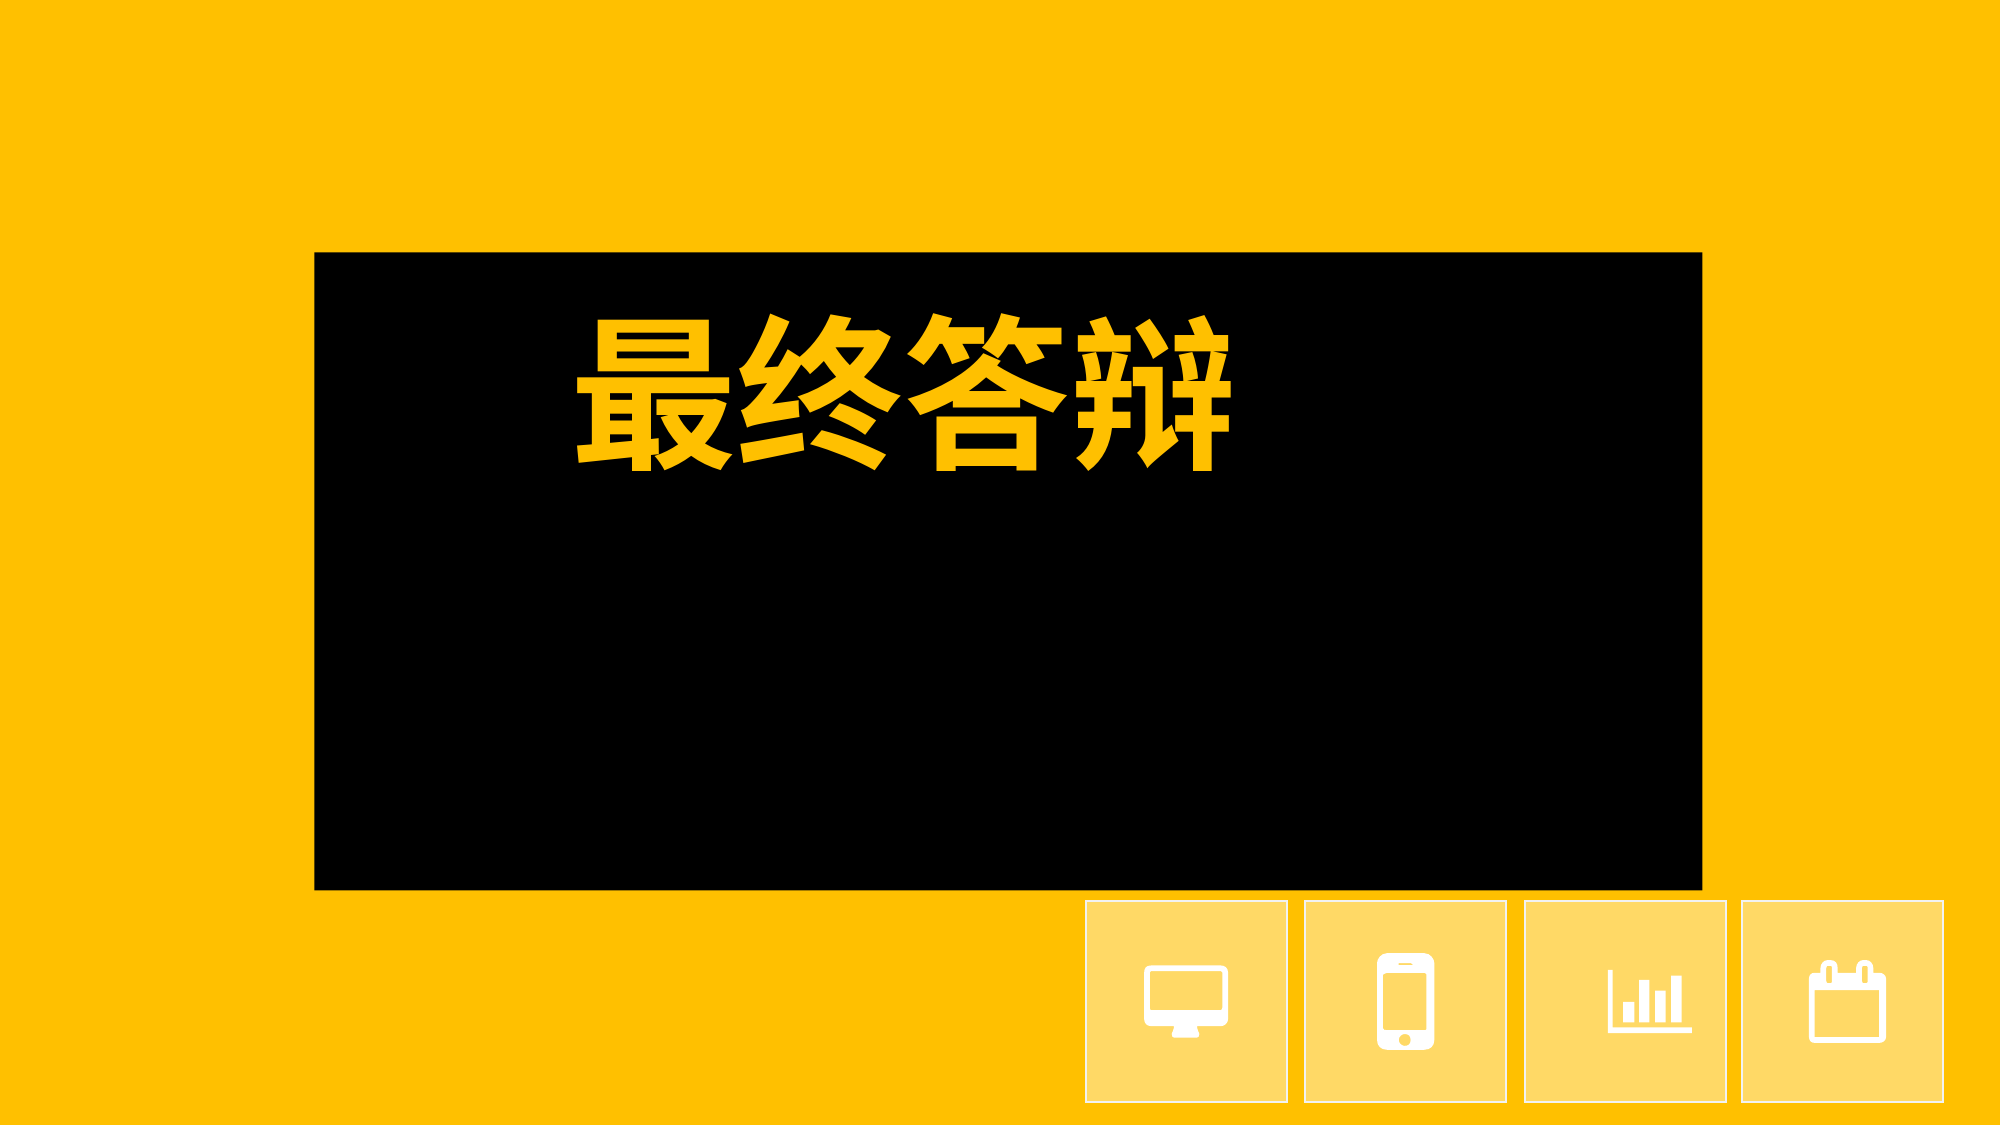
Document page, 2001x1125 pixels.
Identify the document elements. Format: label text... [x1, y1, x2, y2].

text_box [1377, 953, 1435, 1050]
text_box [1741, 901, 1943, 1102]
text_box [1144, 965, 1229, 1038]
list 最终答辩 [555, 304, 1843, 490]
text_box [1305, 901, 1507, 1102]
text_box [1808, 960, 1887, 1043]
text_box [1085, 901, 1287, 1102]
text_box [1524, 901, 1726, 1102]
text_box [1607, 969, 1692, 1034]
